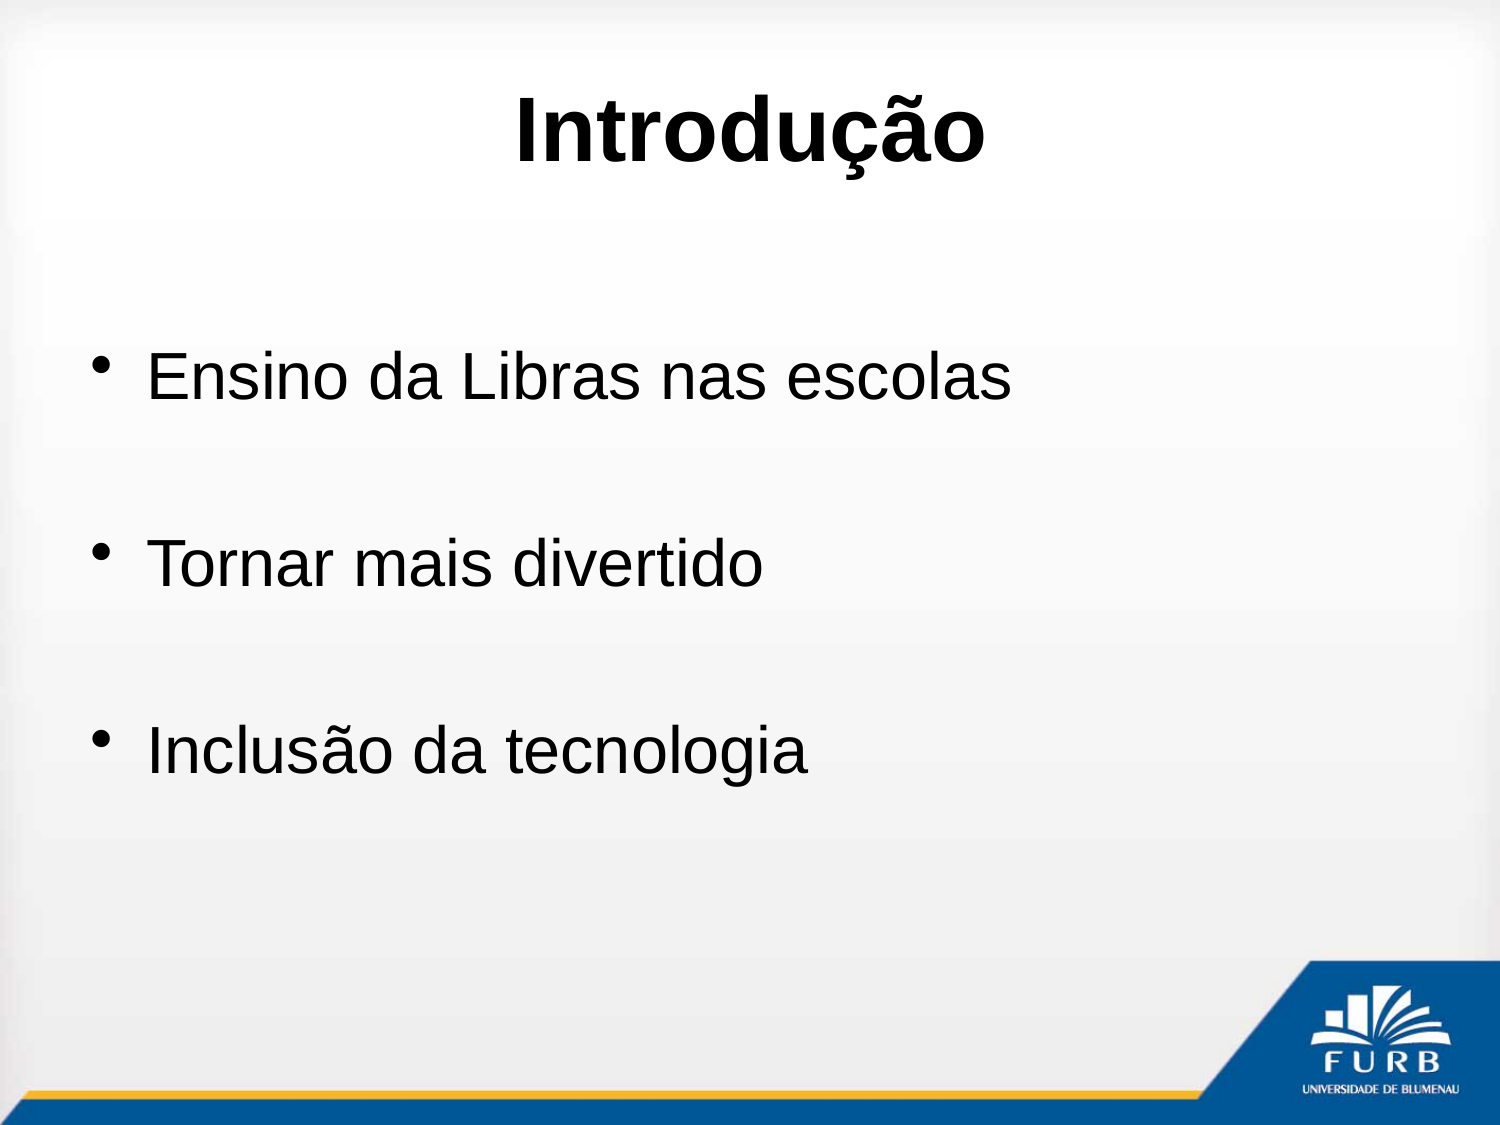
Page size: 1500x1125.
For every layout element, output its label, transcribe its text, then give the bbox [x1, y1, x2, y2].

list Ensino da Libras nas escolas Tornar mais divertido Inclusão da tecnologia [74, 231, 1426, 1000]
title Introdução [76, 30, 1427, 219]
picture [0, 0, 1500, 1125]
